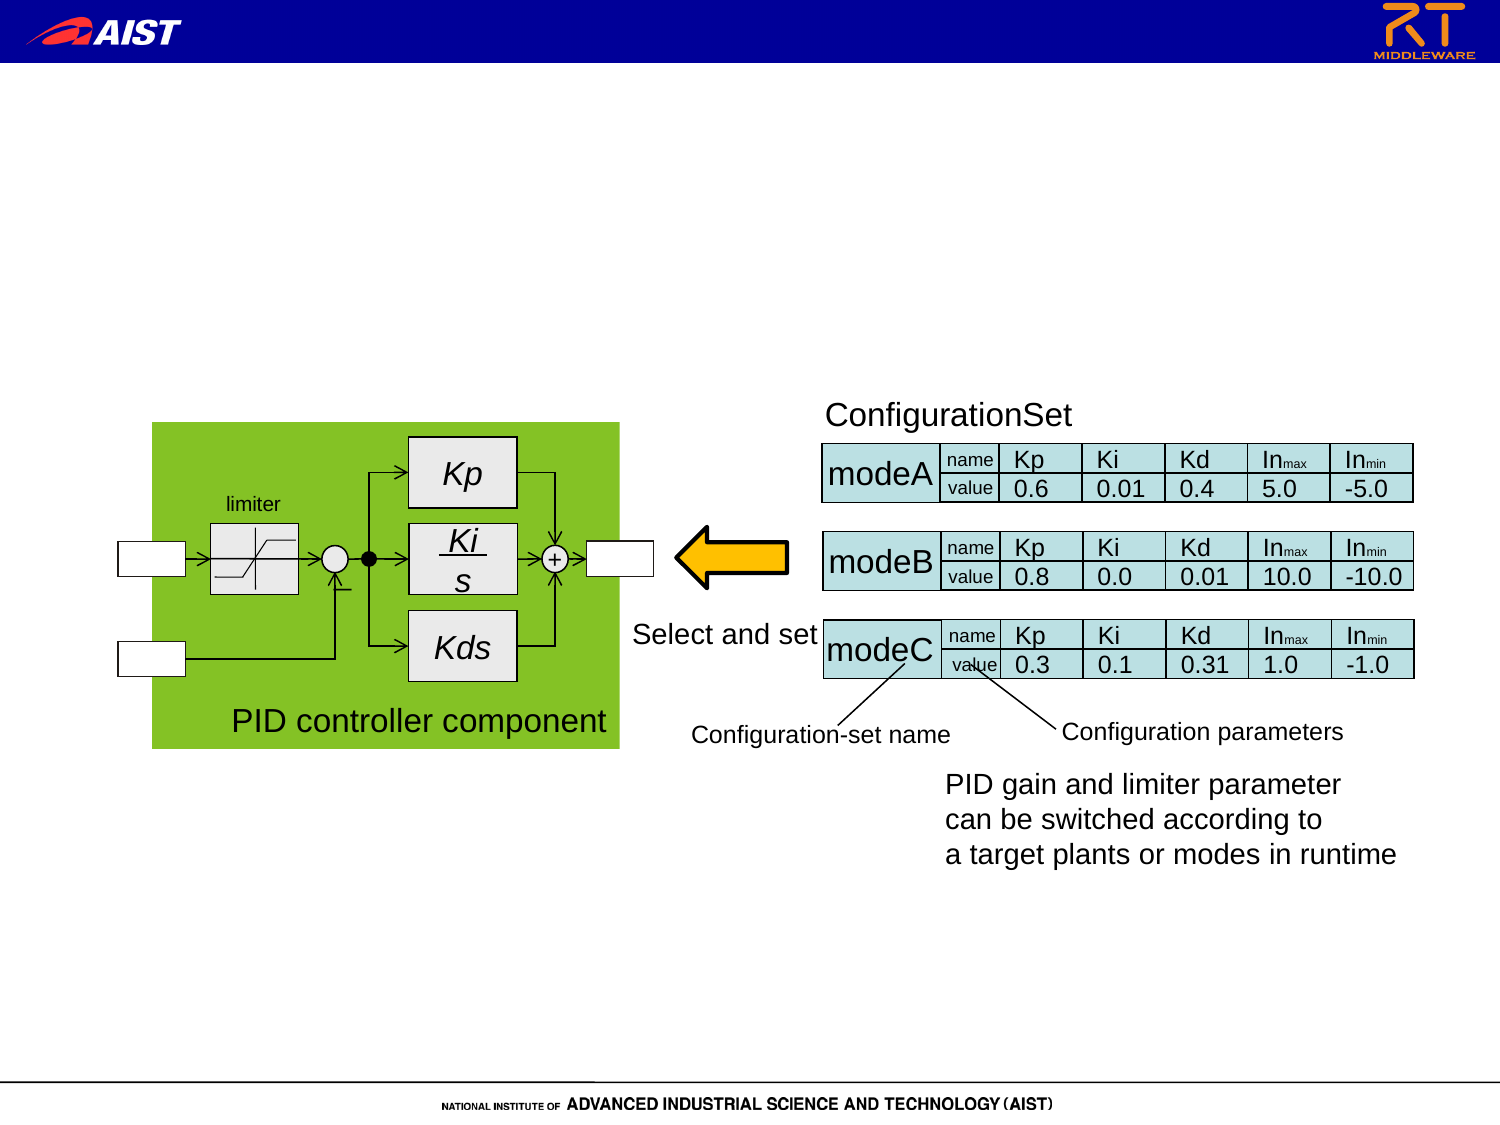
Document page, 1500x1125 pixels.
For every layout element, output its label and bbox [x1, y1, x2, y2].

text_box [674, 524, 790, 591]
text_box [812, 527, 1414, 596]
picture [442, 1097, 1052, 1110]
text_box [810, 385, 1414, 506]
text_box [117, 422, 1415, 756]
picture [0, 0, 1500, 63]
text_box [930, 757, 1413, 878]
